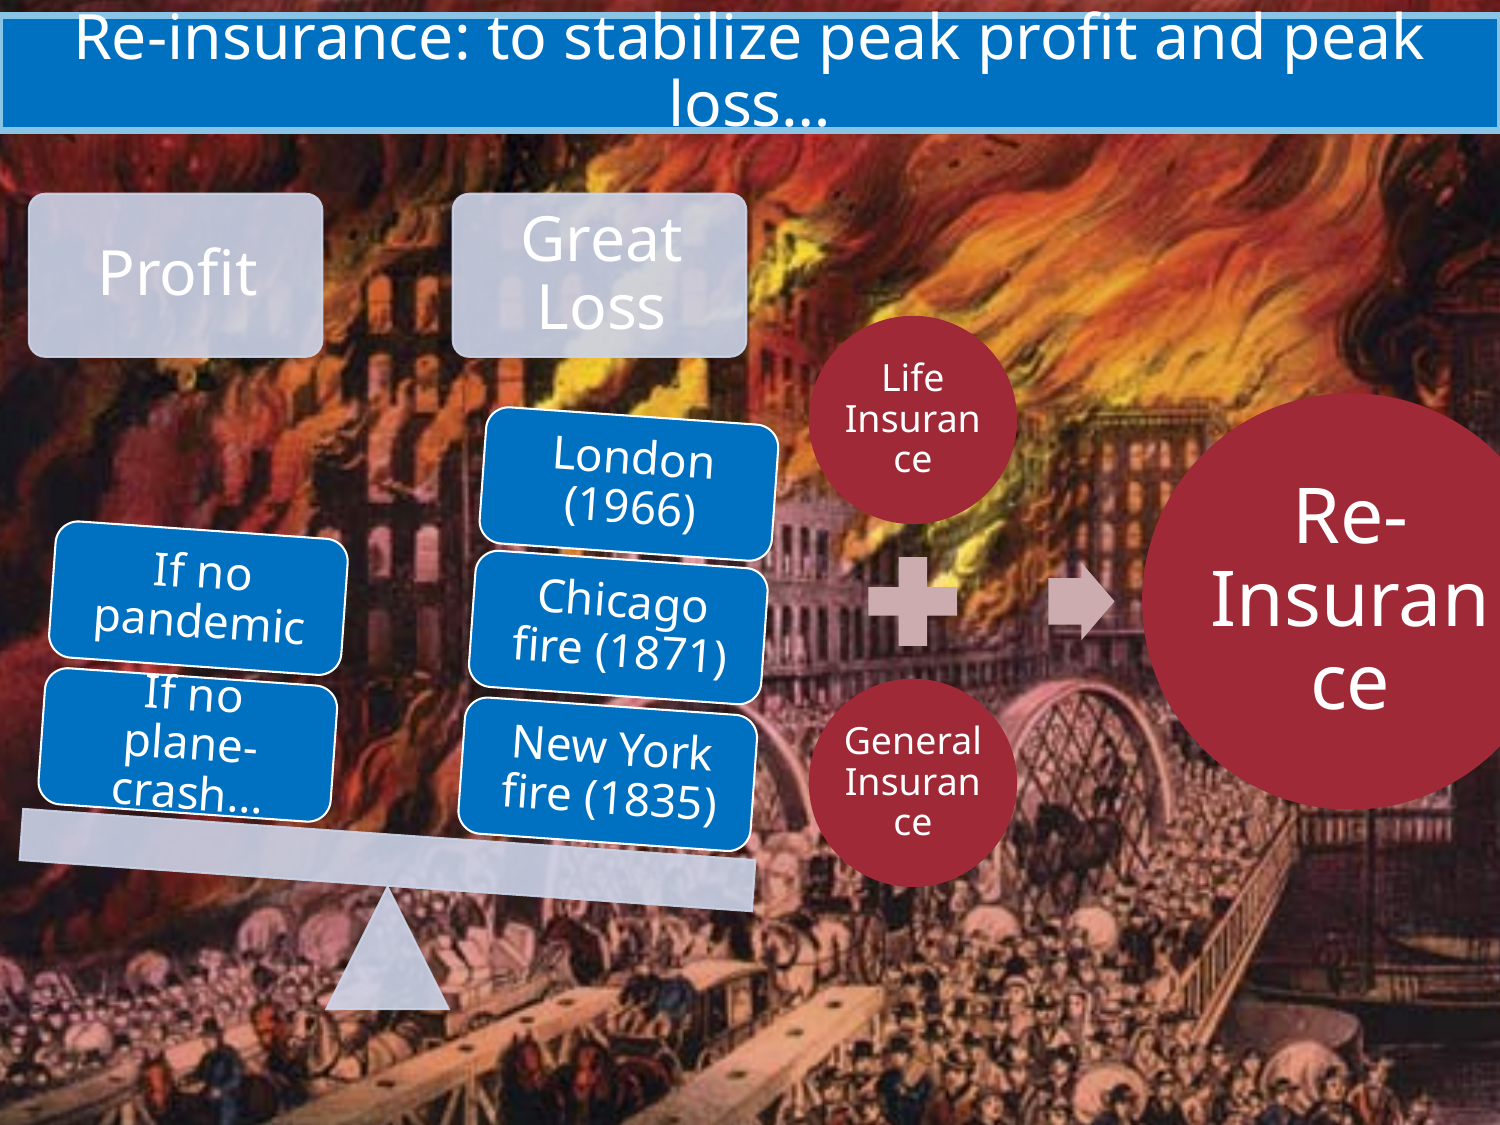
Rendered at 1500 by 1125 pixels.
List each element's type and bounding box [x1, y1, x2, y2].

list [0, 165, 796, 1038]
picture [0, 0, 1500, 1125]
text_box [808, 198, 1500, 1005]
